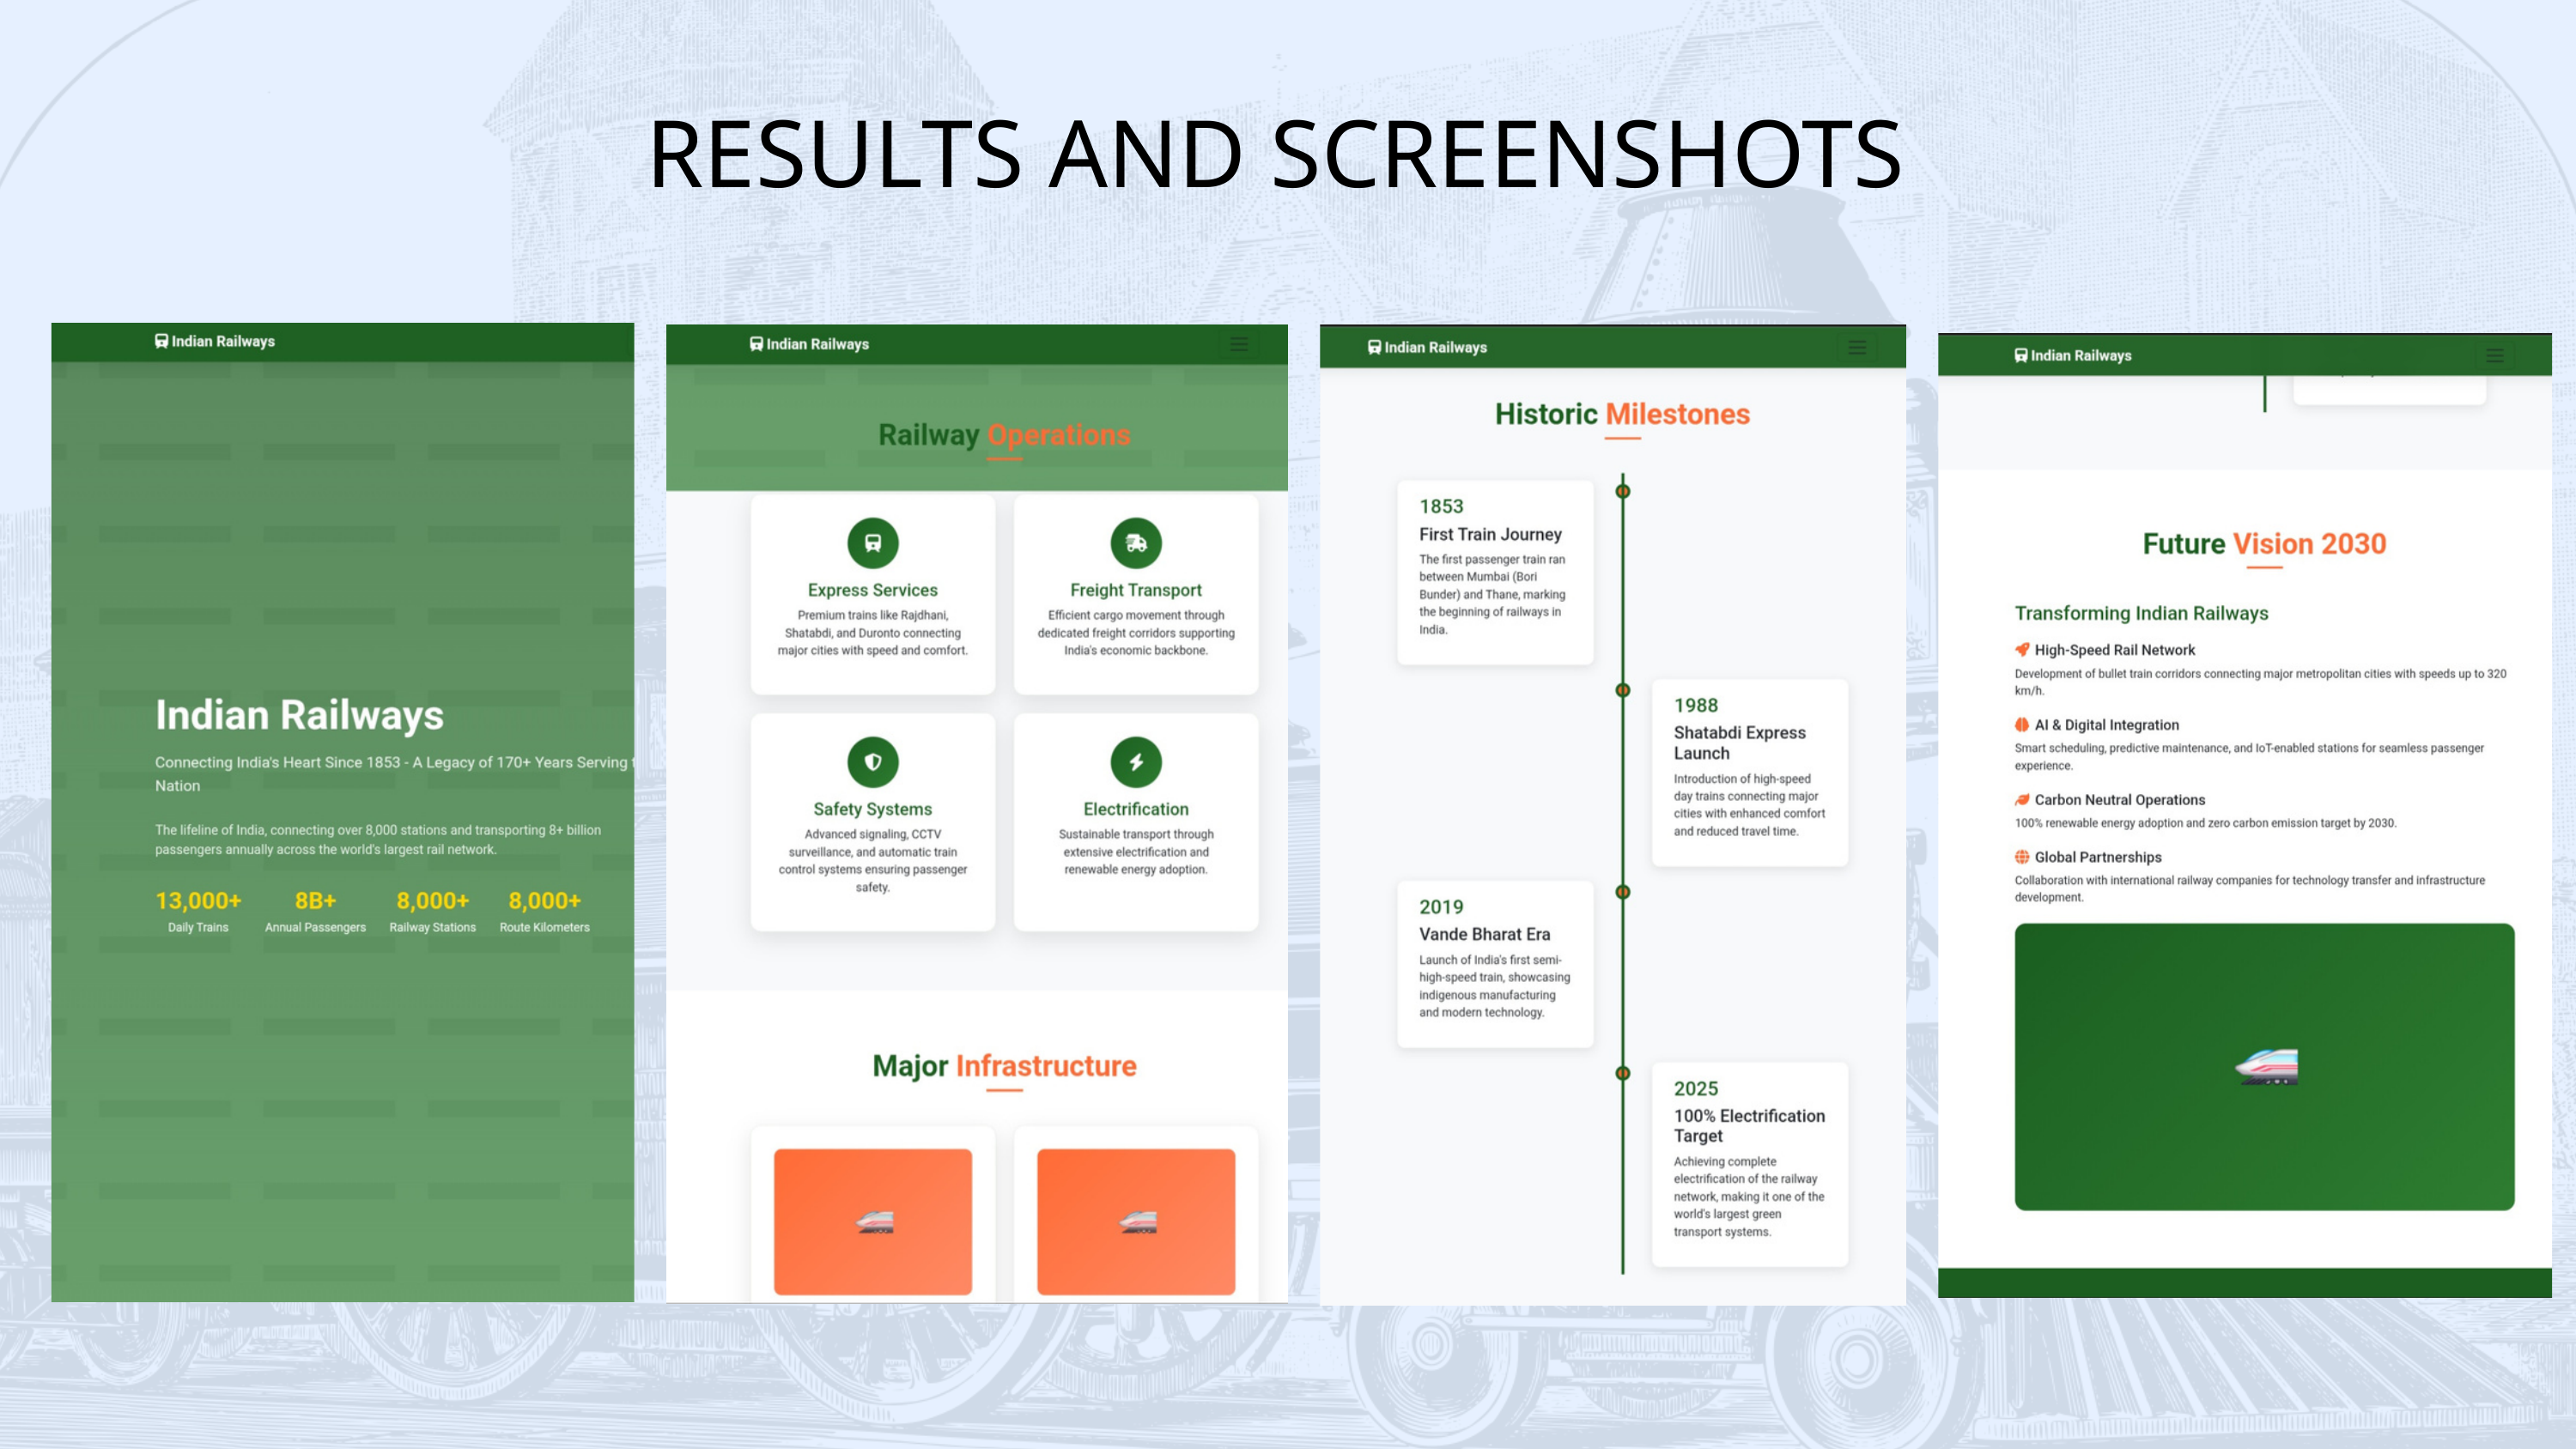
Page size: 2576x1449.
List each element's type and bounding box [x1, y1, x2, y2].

text_box [0, 0, 2576, 1449]
